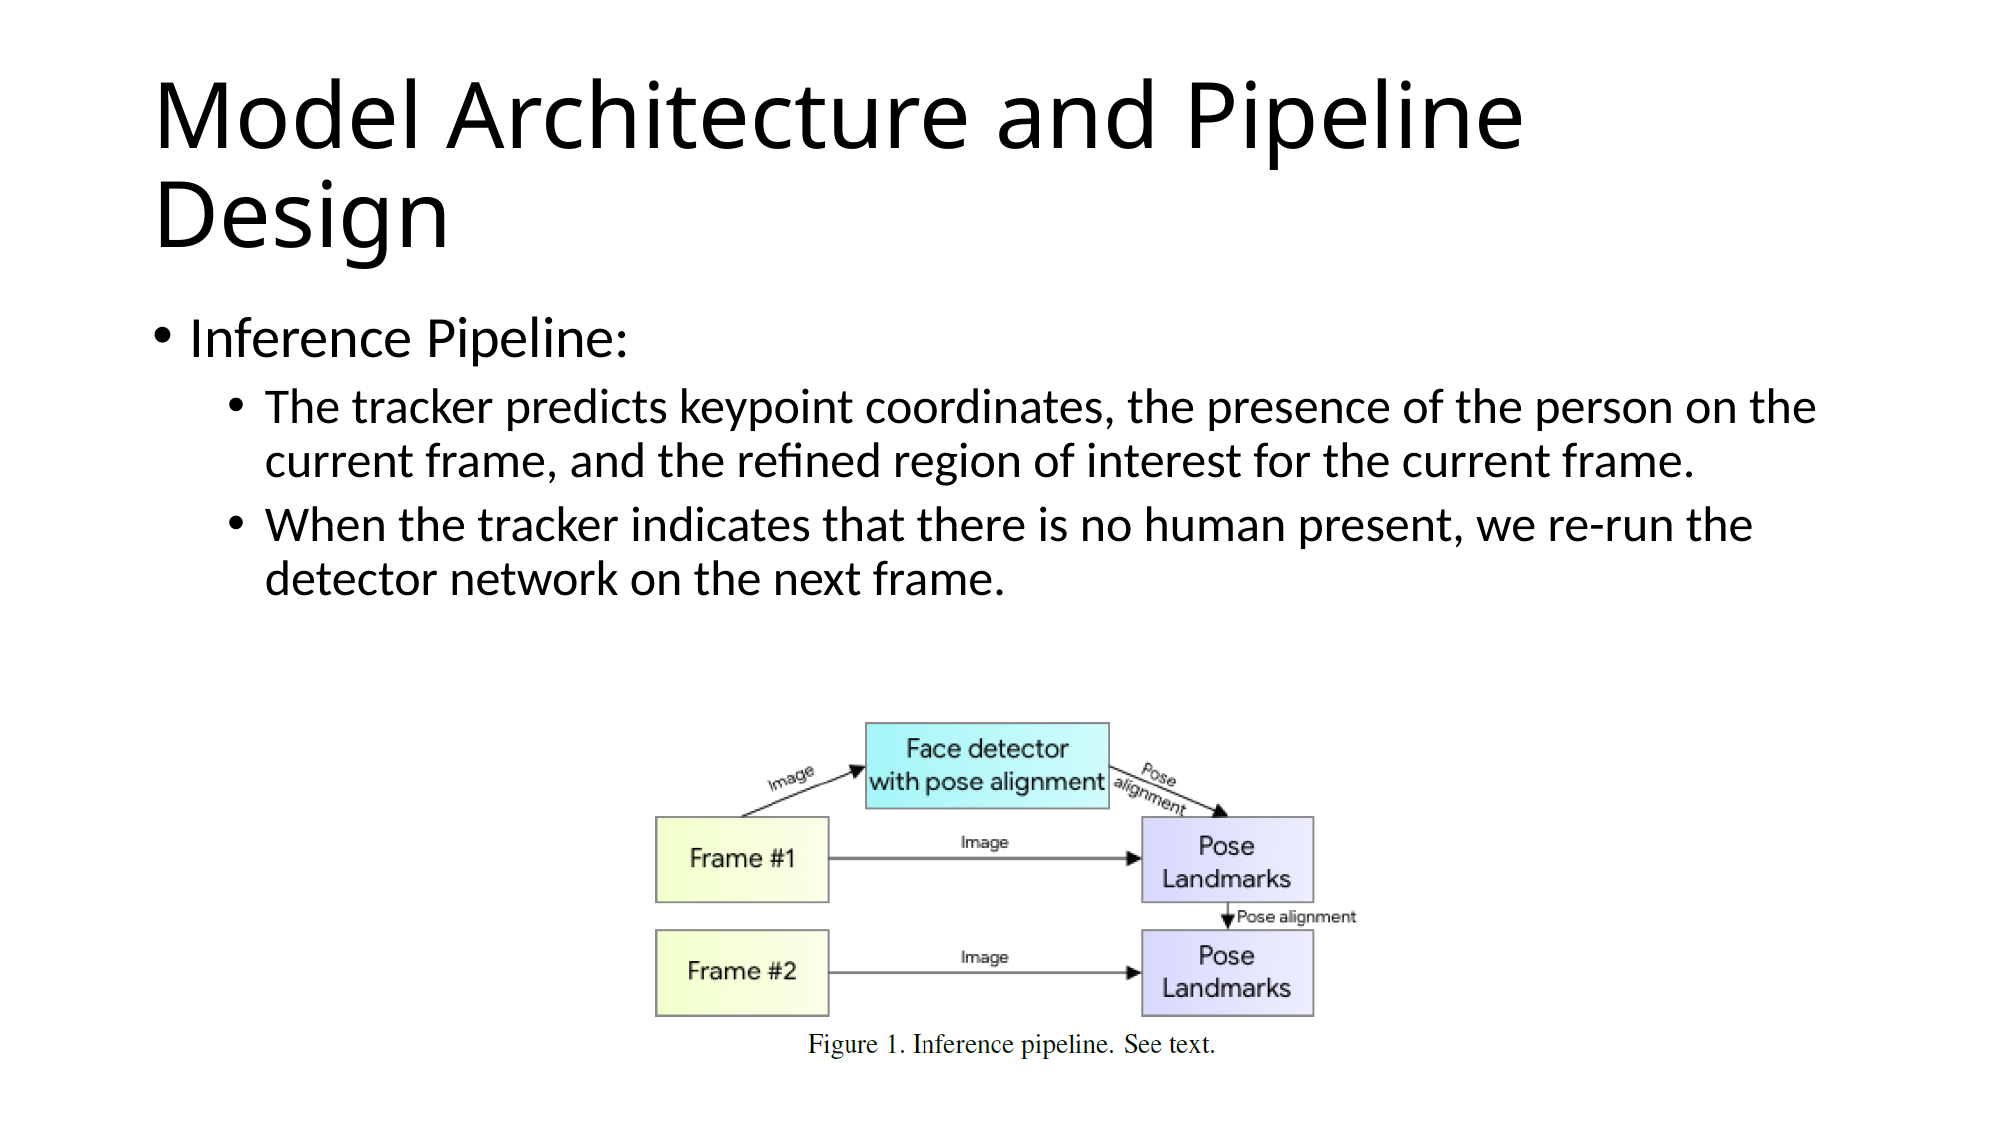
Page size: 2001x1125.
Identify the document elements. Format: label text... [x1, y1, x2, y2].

picture [621, 690, 1379, 1066]
title Model Architecture and Pipeline Design [137, 59, 1863, 278]
list Inference Pipeline: The tracker predicts keypoint coordinates, the presence of the person on the current frame, and the refined region of interest for the current frame. When the tracker indicates that there is no human present, we re-run the detector network on the next frame. [137, 299, 1863, 1014]
